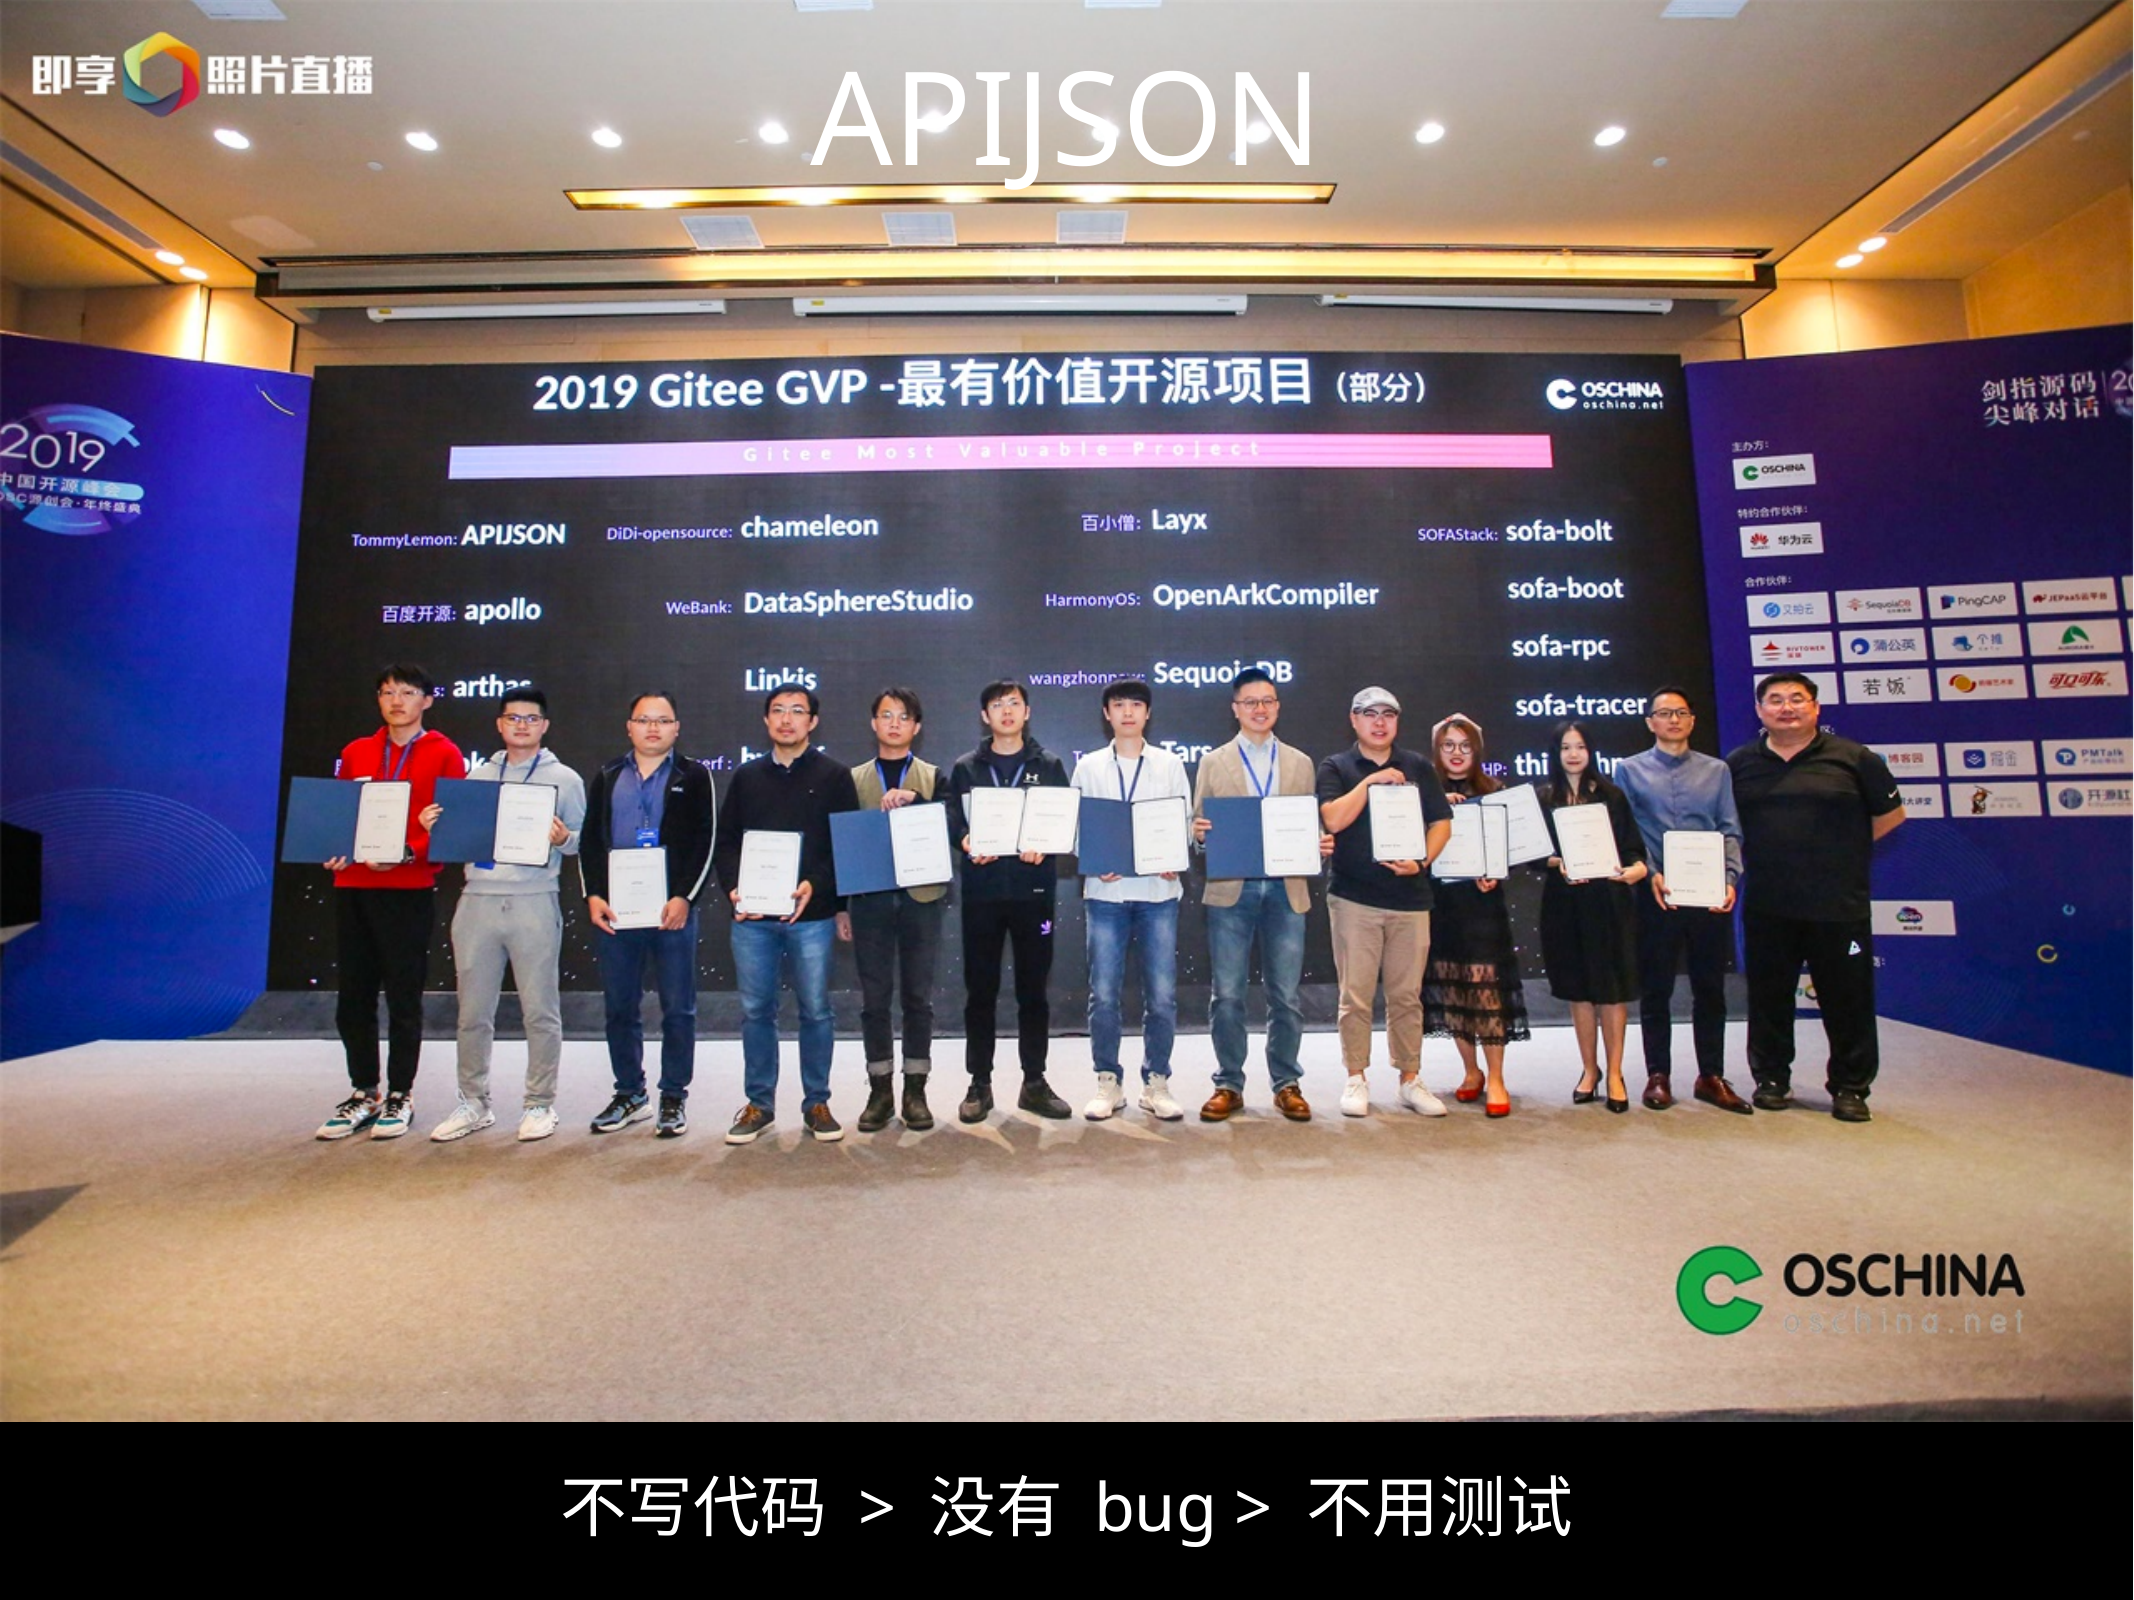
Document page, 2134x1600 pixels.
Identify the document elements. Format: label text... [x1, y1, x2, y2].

picture [0, 0, 2134, 1422]
text_box 不写代码 > 没有 bug > 不用测试 [208, 1456, 1925, 1566]
